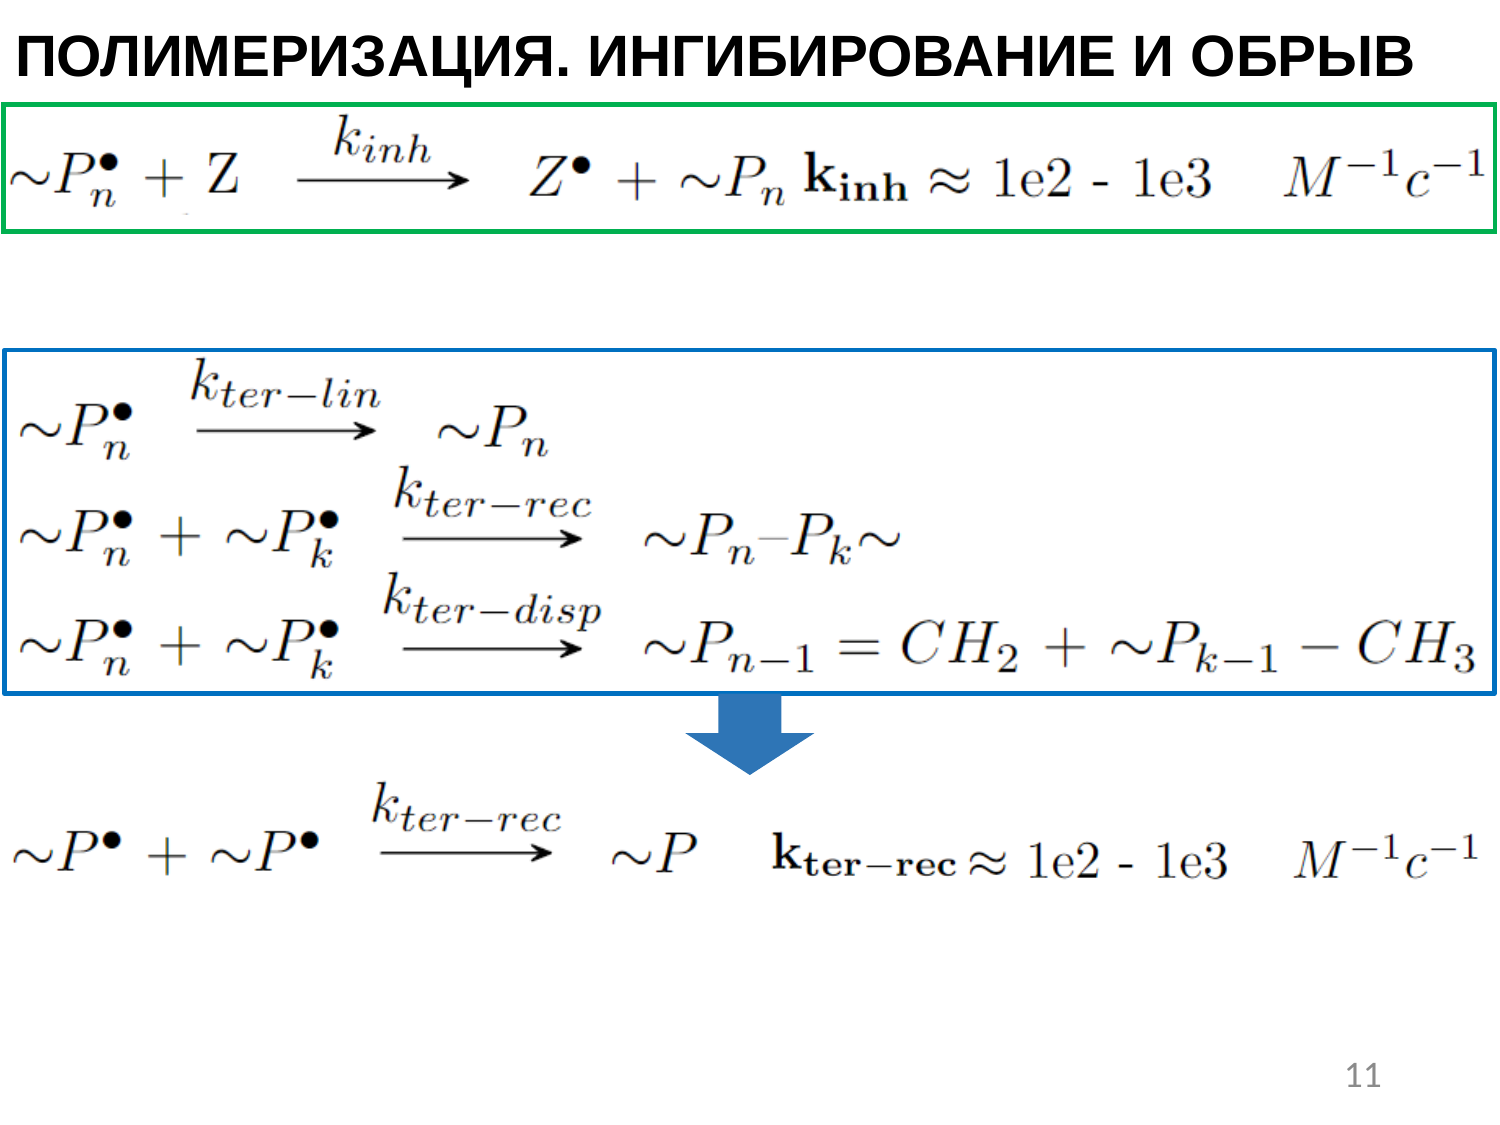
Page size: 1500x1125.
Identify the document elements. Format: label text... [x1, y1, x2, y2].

picture [966, 821, 1480, 894]
text_box [3, 103, 1496, 233]
picture [0, 773, 716, 904]
picture [6, 352, 1492, 692]
picture [0, 112, 812, 215]
picture [759, 817, 964, 886]
title Полимеризация. Ингибирование и обрыв [0, 0, 1500, 115]
text_box [685, 693, 815, 776]
slide_number 11 [1059, 1042, 1397, 1103]
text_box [784, 135, 1486, 215]
